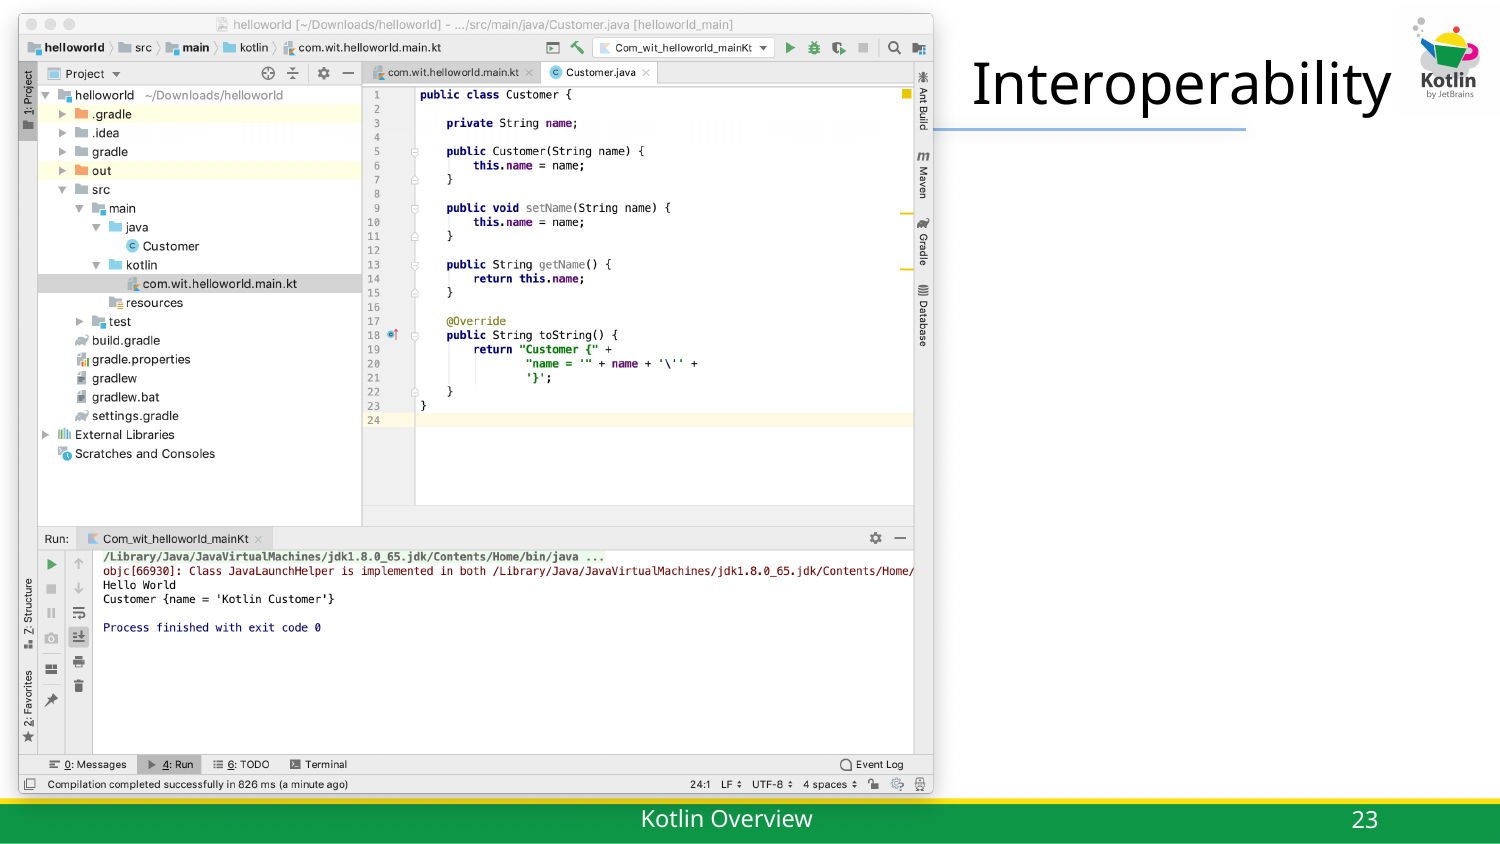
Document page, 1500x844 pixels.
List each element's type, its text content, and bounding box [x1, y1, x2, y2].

picture [0, 0, 965, 834]
slide_number 23 [1074, 799, 1388, 844]
footer Kotlin Overview [527, 838, 927, 843]
picture [1402, 2, 1500, 118]
title Interoperability [973, 0, 1402, 126]
